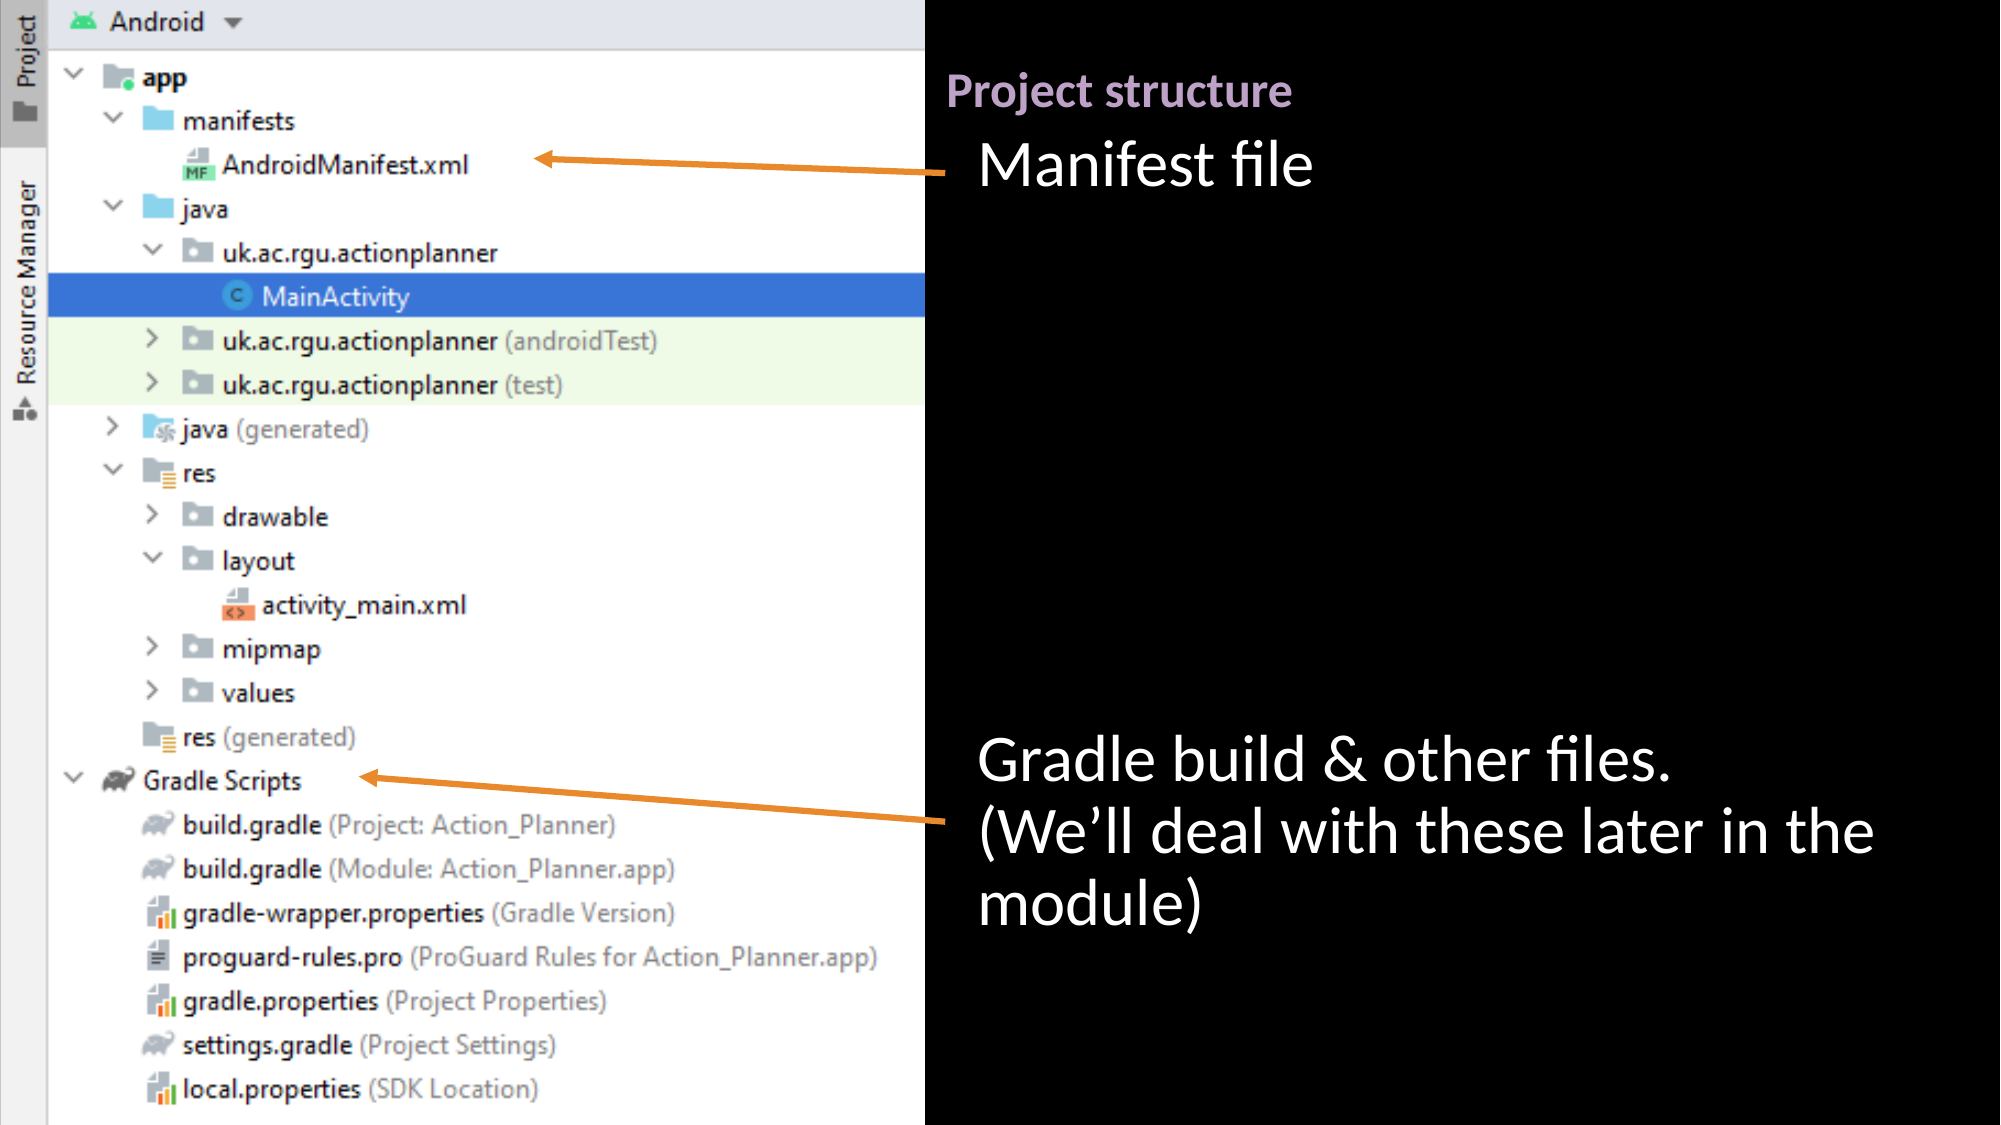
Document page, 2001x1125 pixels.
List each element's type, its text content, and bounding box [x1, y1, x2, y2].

picture [0, 0, 925, 1125]
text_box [358, 776, 946, 822]
title Project structure [926, 44, 1937, 169]
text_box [533, 158, 946, 174]
list Manifest file Gradle build & other files. (We’ll deal with these later in the module) [957, 109, 1968, 954]
